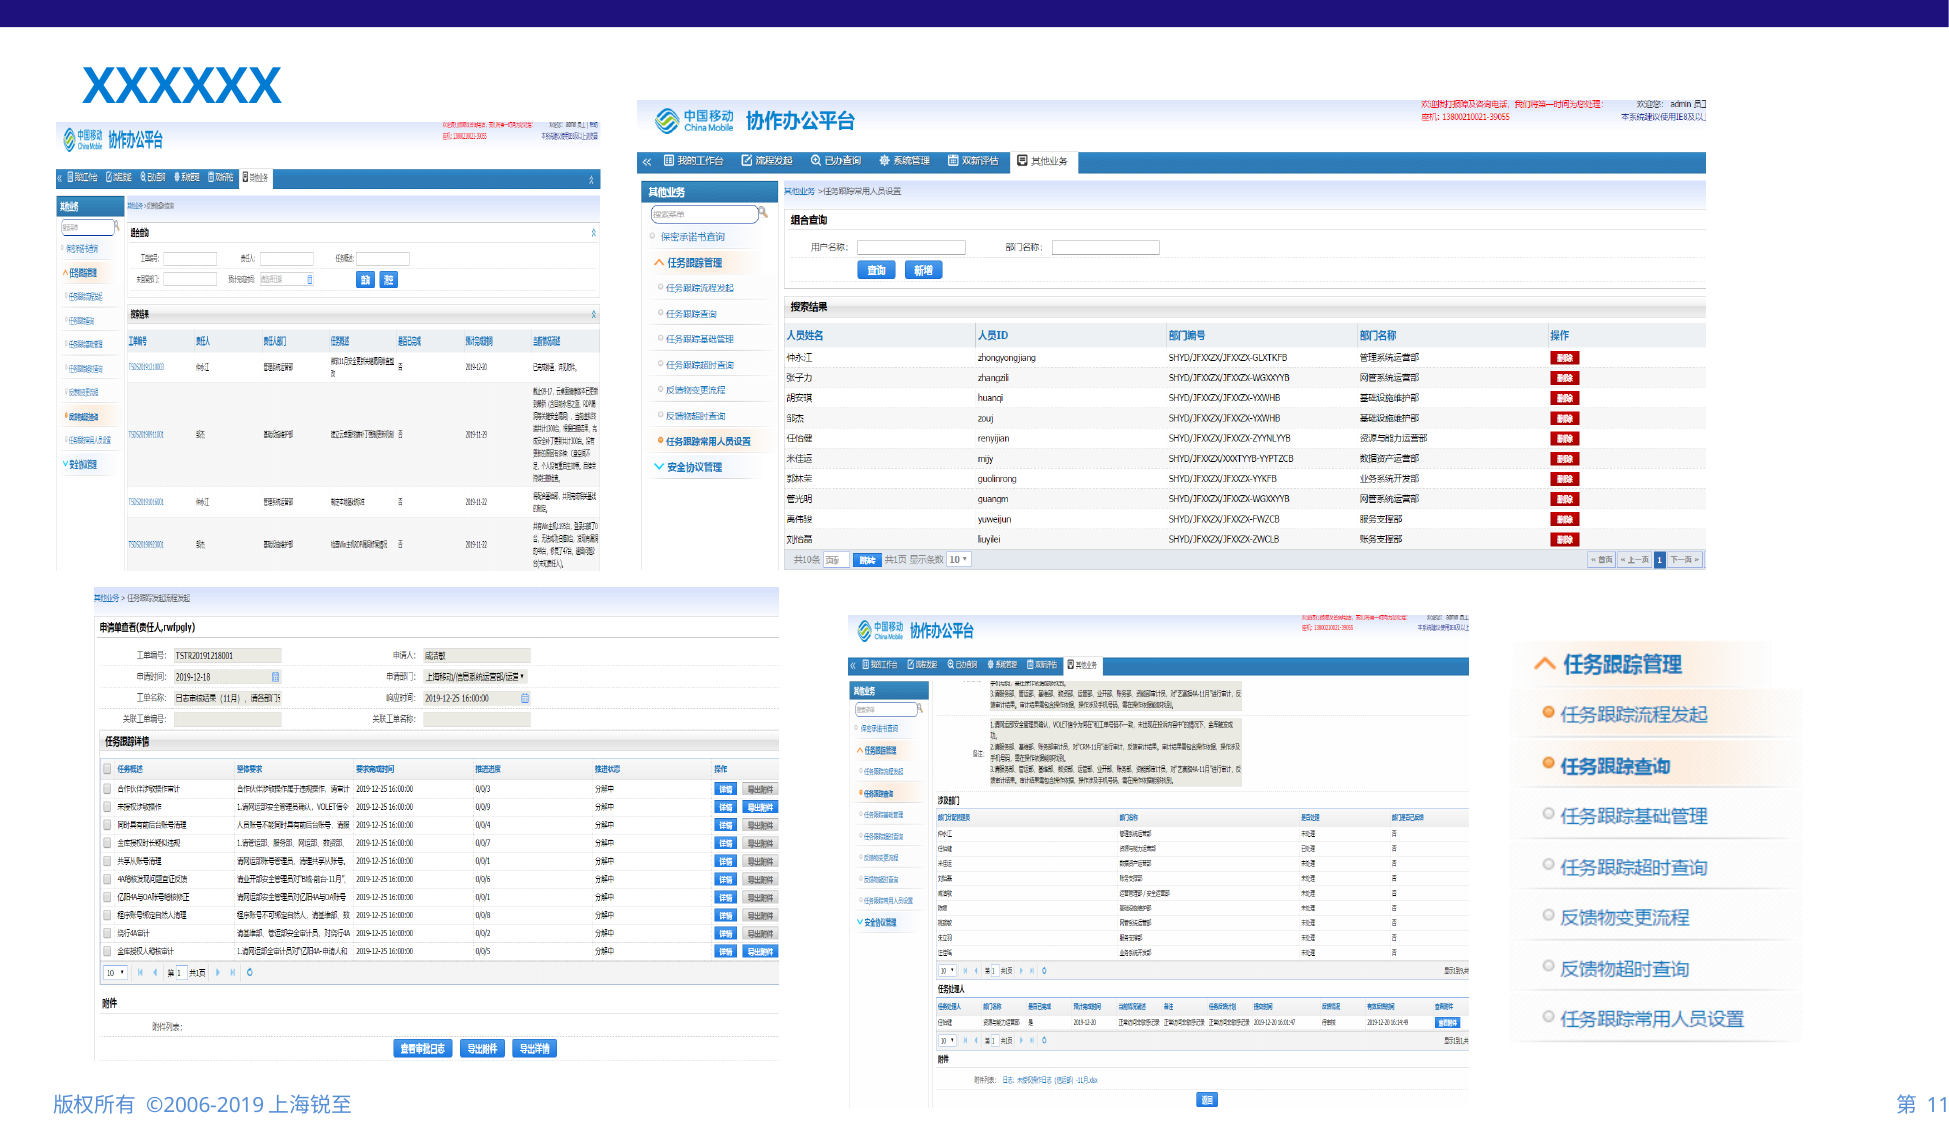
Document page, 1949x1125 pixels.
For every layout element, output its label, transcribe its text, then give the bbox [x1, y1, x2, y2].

picture [847, 614, 1469, 1108]
picture [55, 122, 601, 571]
picture [90, 584, 779, 1061]
text_box XXXXXX [67, 46, 977, 122]
picture [637, 100, 1706, 571]
picture [1509, 640, 1804, 1046]
